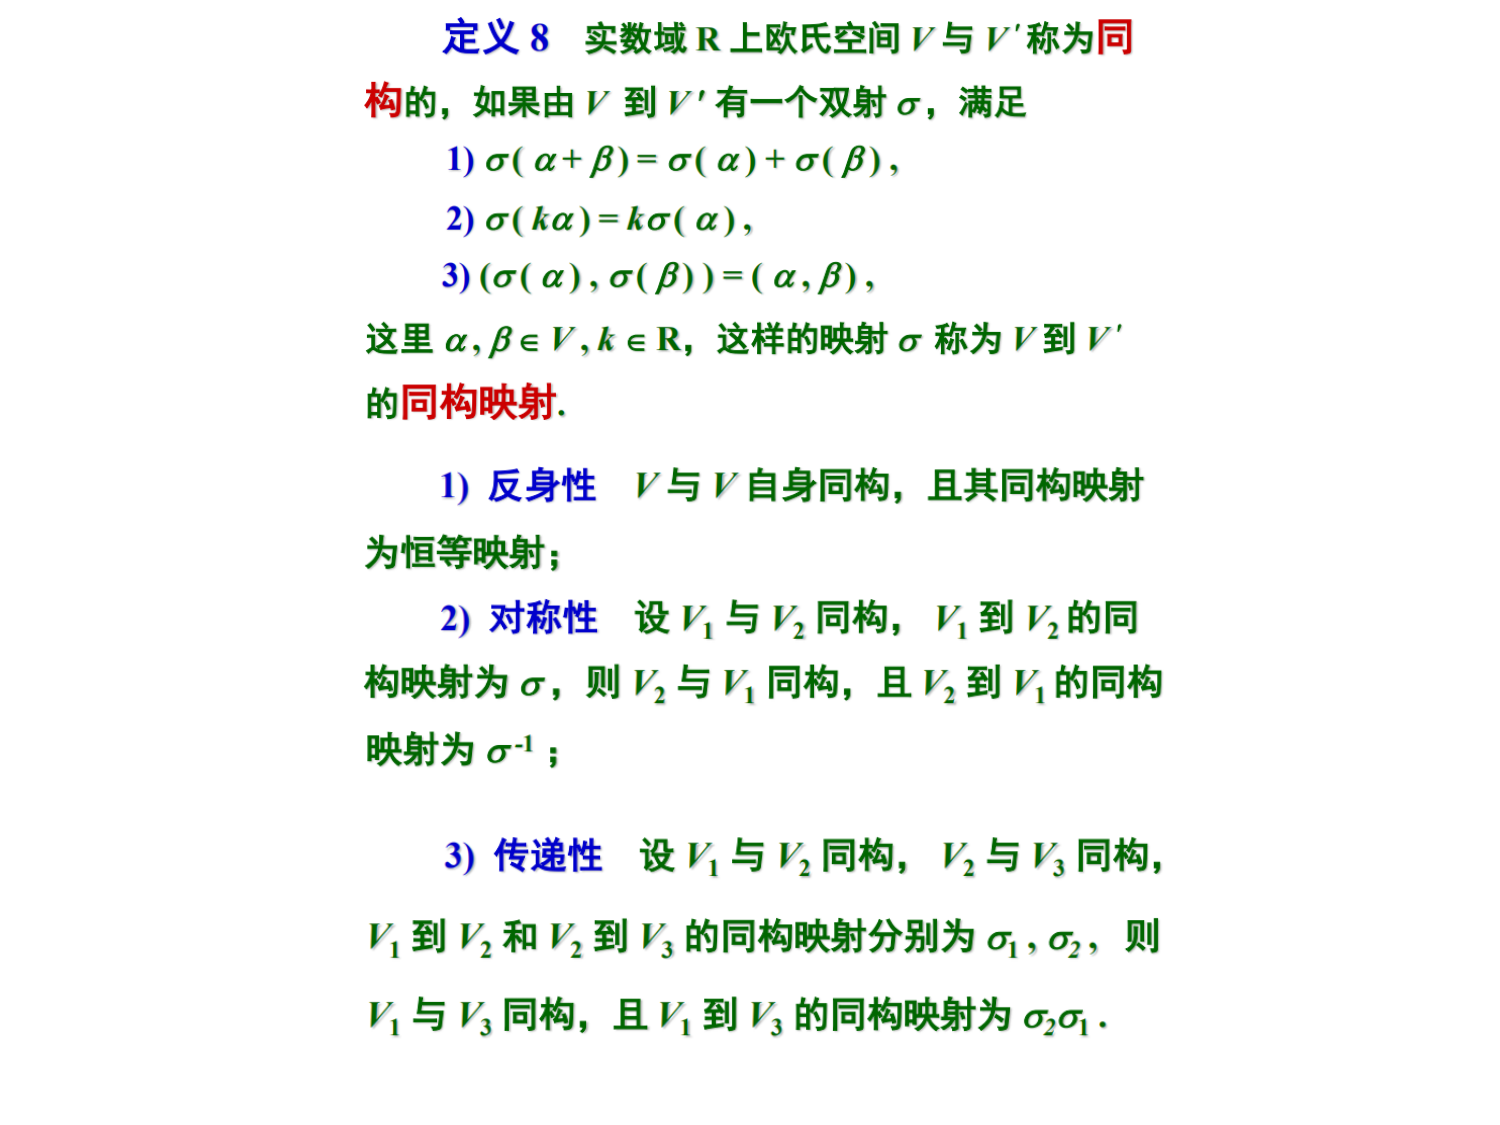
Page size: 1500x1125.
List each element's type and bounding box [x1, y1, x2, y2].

picture [362, 13, 1138, 421]
picture [362, 833, 1171, 1045]
picture [362, 464, 1171, 774]
